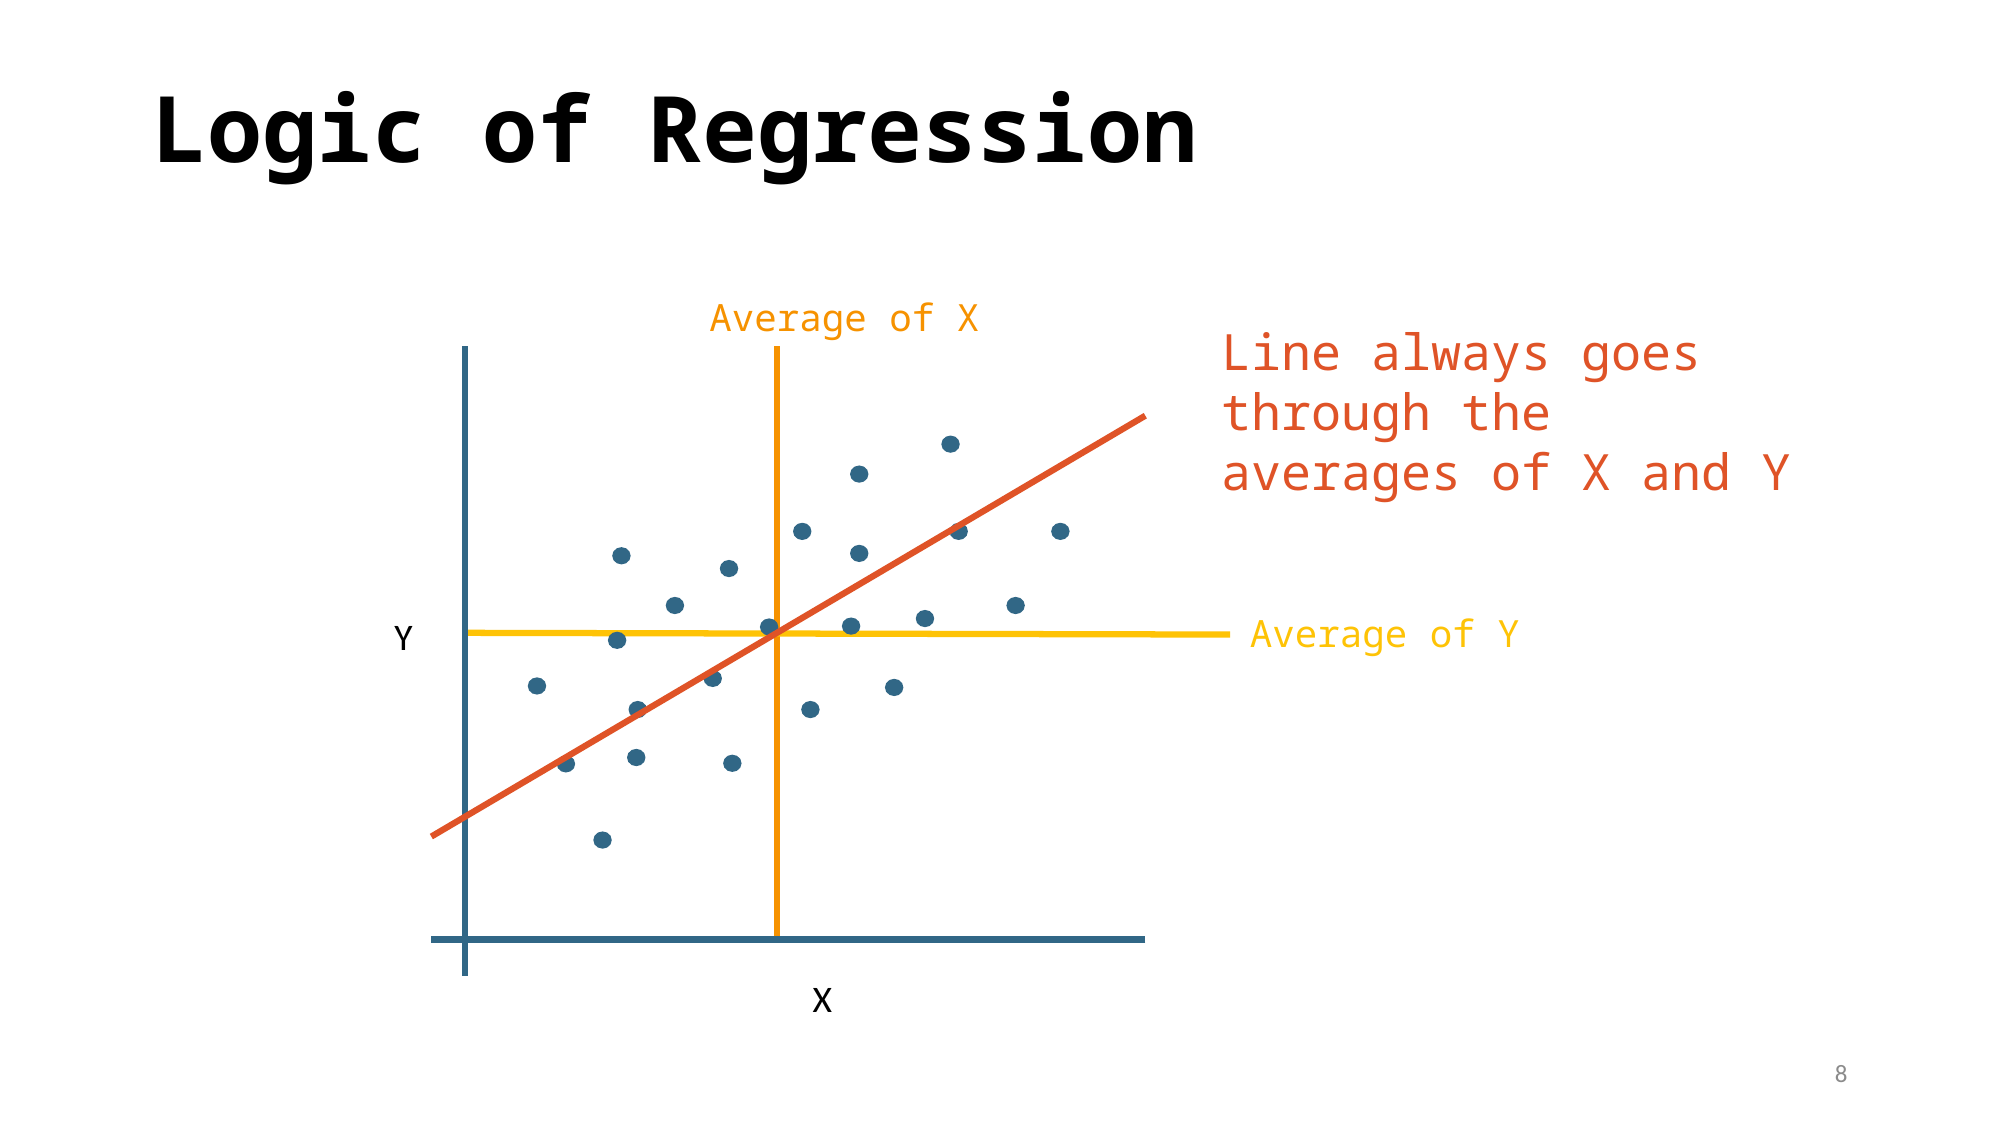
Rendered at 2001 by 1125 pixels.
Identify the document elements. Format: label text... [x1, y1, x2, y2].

text_box Y [379, 605, 428, 666]
text_box Line always goes through the averages of X and Y [1206, 313, 1808, 508]
text_box [593, 837, 612, 849]
text_box X [797, 967, 848, 1028]
slide_number 8 [1412, 1042, 1863, 1103]
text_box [431, 415, 1146, 837]
title Logic of Regression [137, 63, 1863, 202]
text_box Average of Y [1235, 602, 1535, 663]
text_box Average of X [694, 286, 995, 347]
